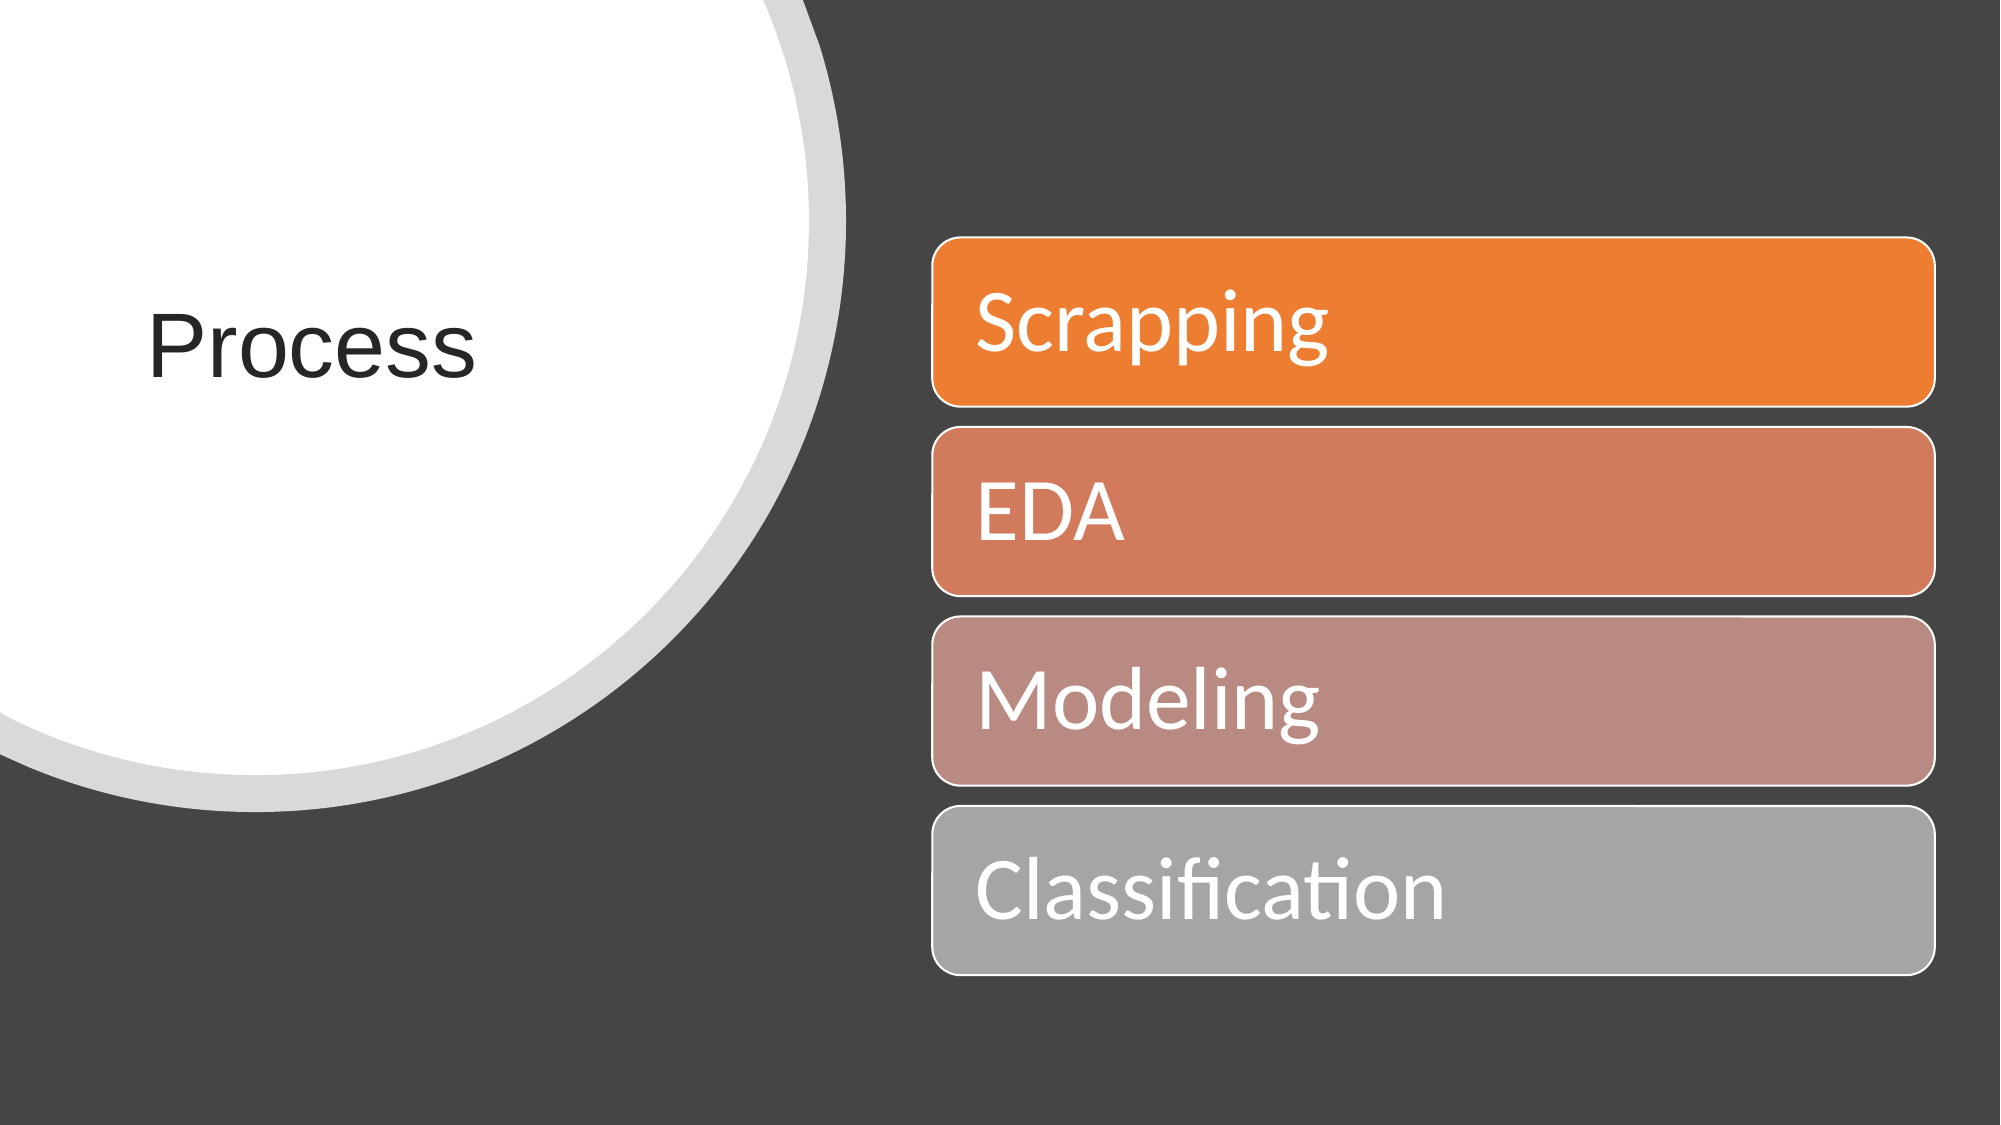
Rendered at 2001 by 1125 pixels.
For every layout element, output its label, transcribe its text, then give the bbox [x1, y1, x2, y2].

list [932, 231, 1935, 982]
text_box [0, 0, 810, 777]
text_box [0, 0, 848, 814]
title Process [131, 98, 660, 597]
